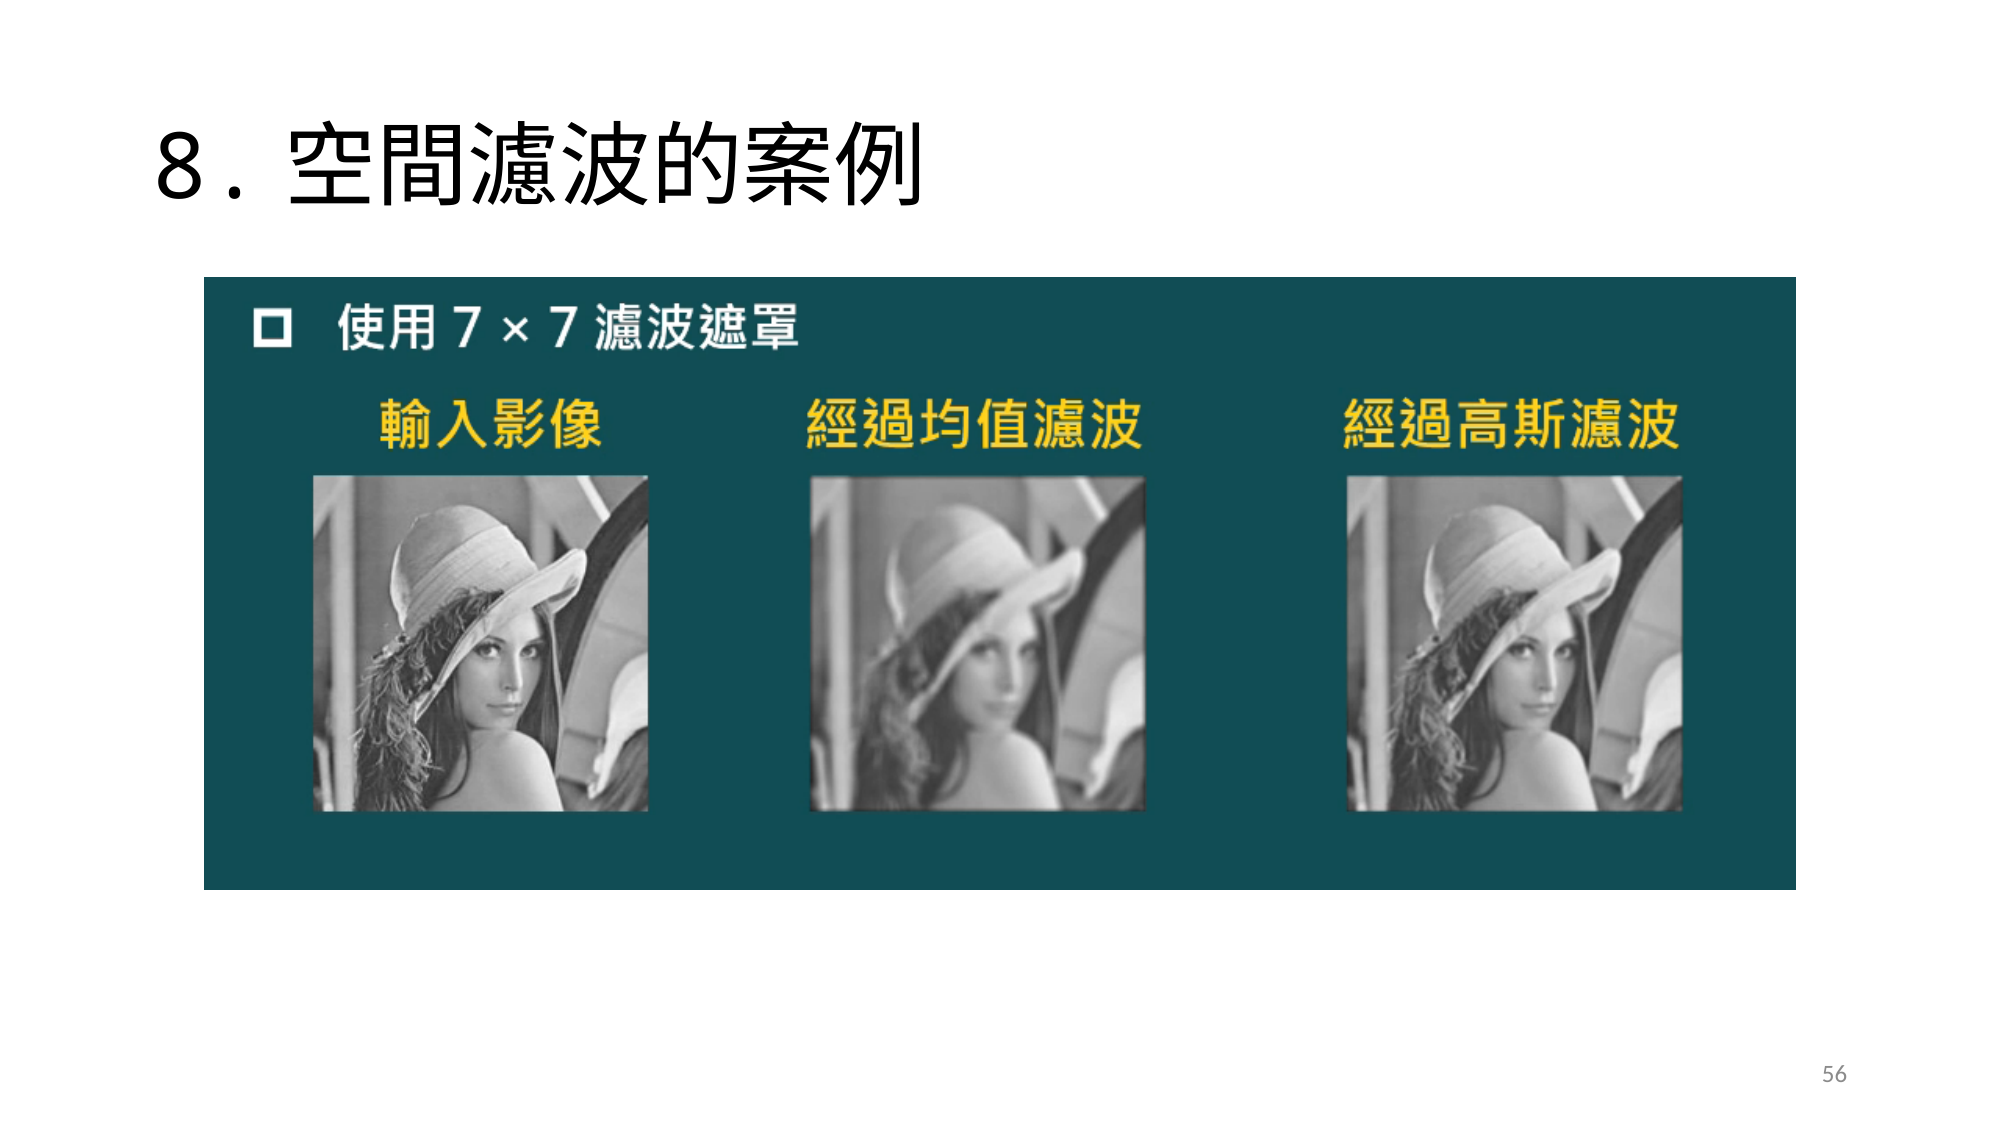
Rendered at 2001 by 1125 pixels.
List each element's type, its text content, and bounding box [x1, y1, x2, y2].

picture [204, 277, 1796, 890]
text_box [137, 277, 1863, 1103]
title 8.空間濾波的案例 [137, 59, 1863, 277]
